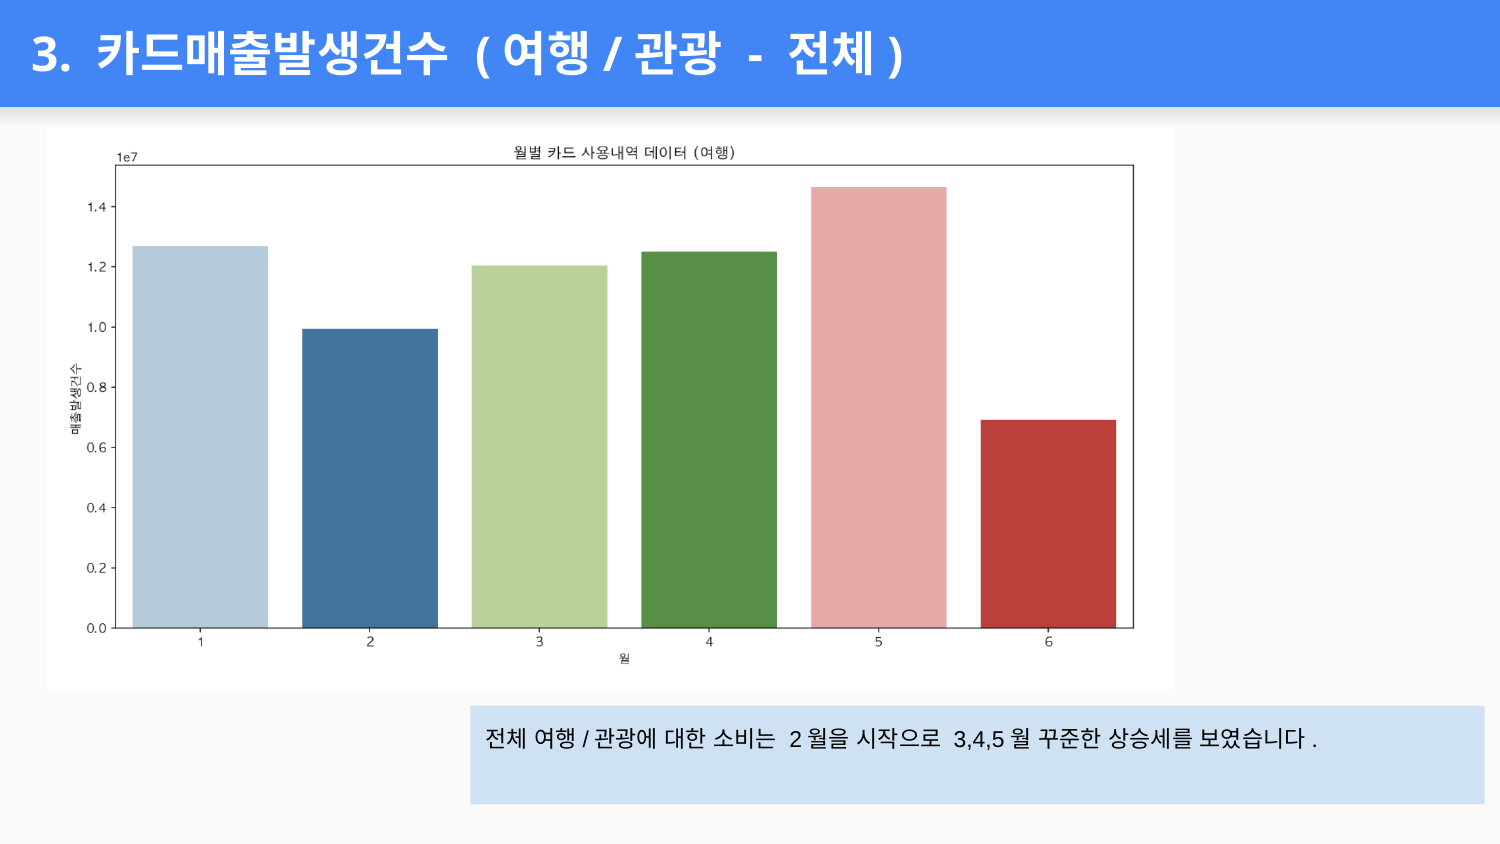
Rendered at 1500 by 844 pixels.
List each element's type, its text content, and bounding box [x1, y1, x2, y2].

text_box 전체 여행/관광에 대한 소비는 2월을 시작으로 3,4,5월 꾸준한 상승세를 보였습니다. [470, 705, 1485, 805]
picture [47, 128, 1174, 689]
title 3. 카드매출발생건수 (여행/관광 - 전체) [16, 2, 1464, 102]
